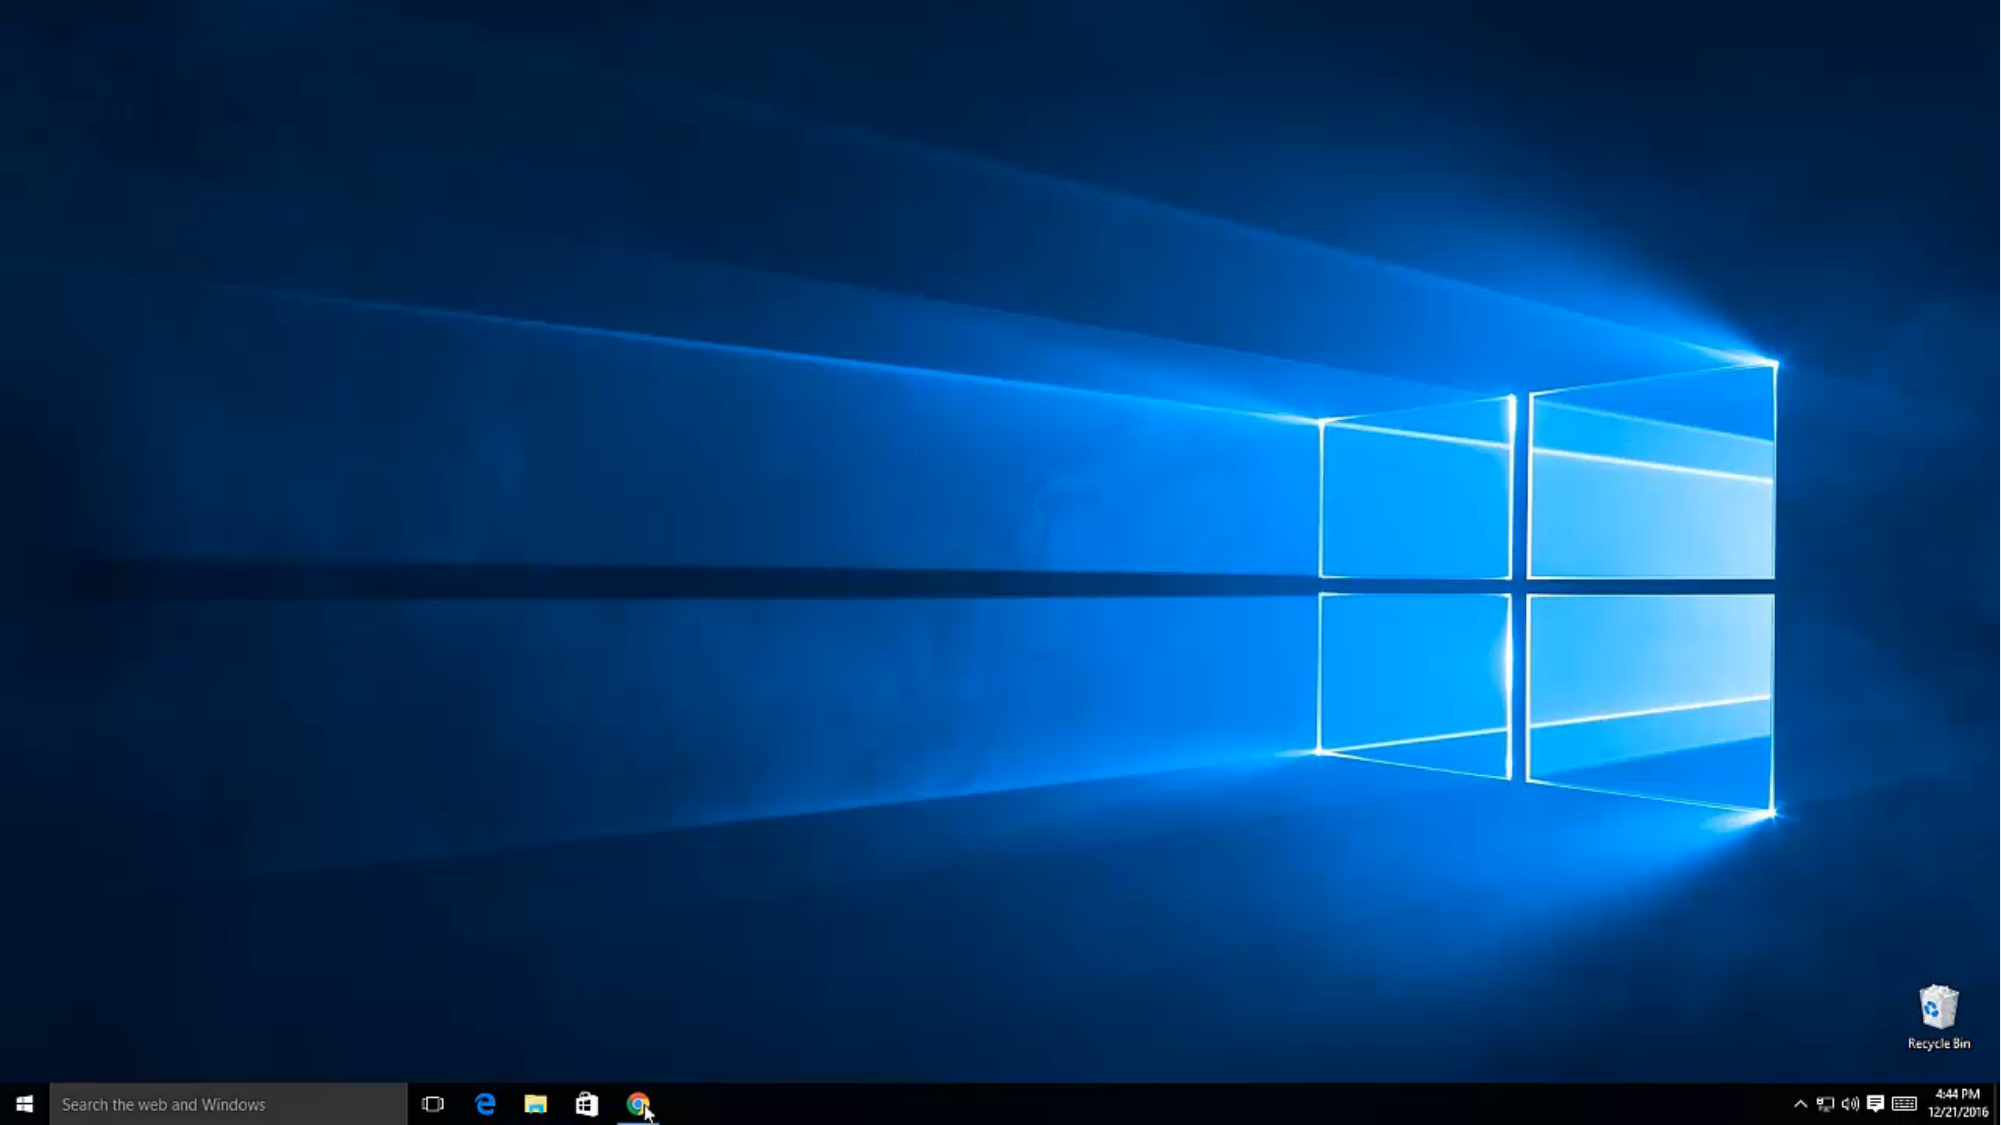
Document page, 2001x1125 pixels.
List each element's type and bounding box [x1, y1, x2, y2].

text_box [0, 0, 2000, 1125]
